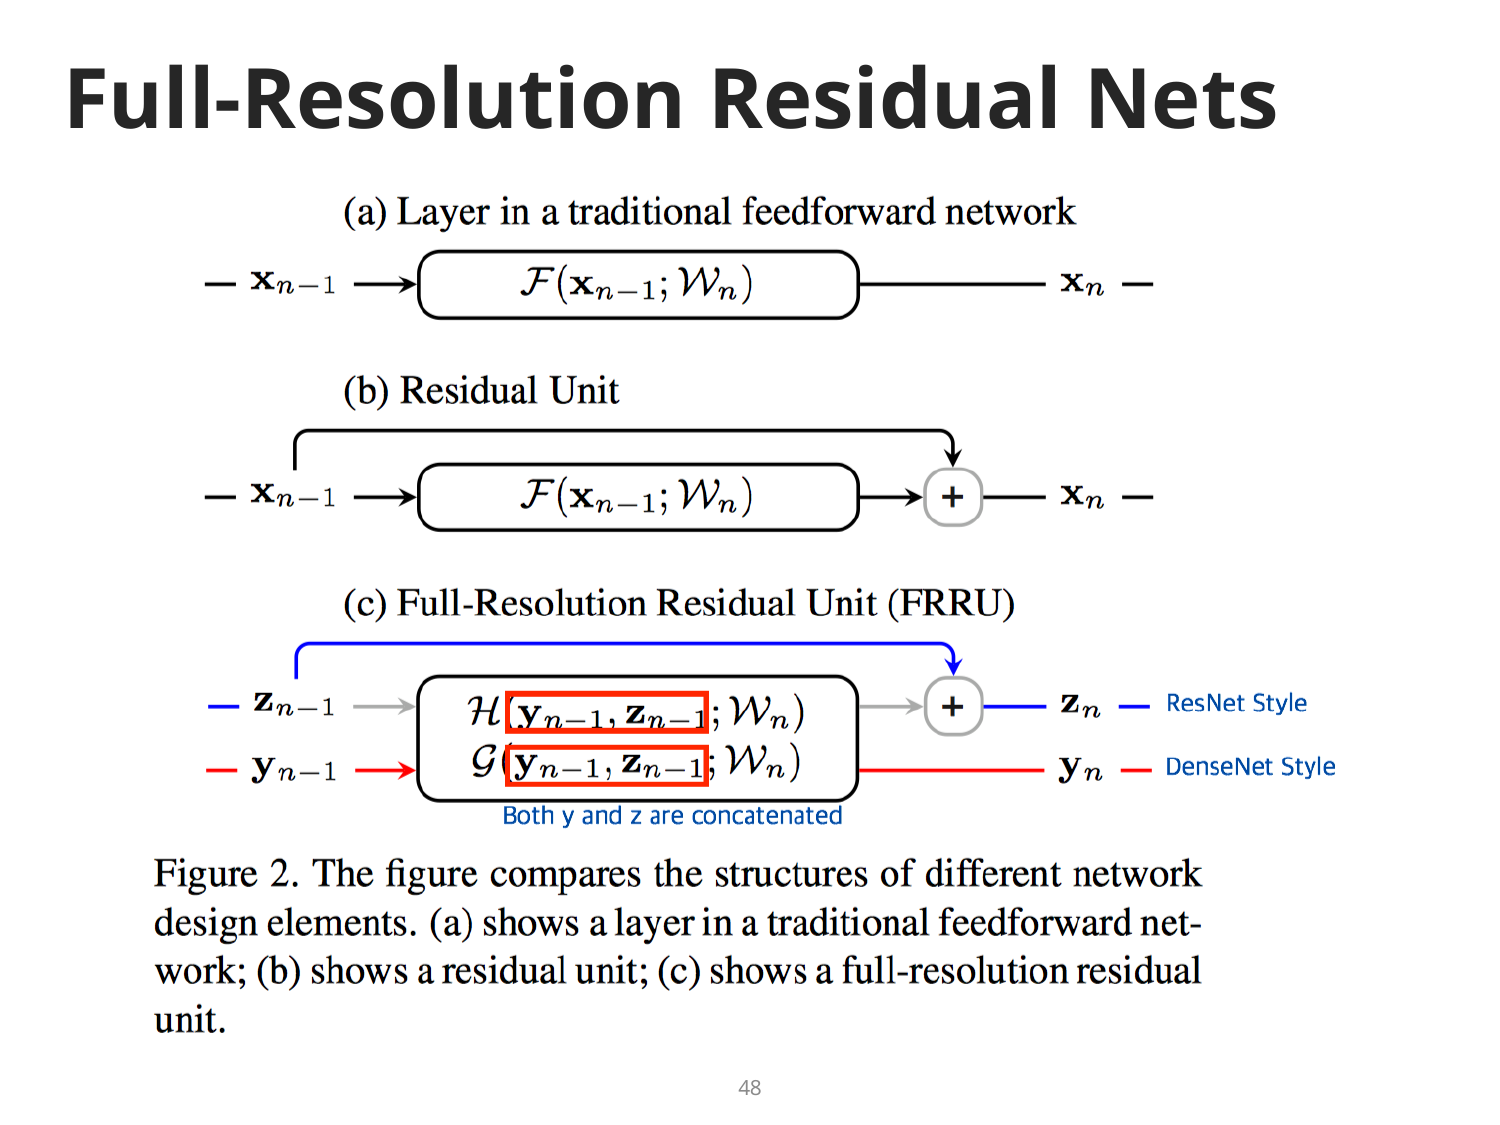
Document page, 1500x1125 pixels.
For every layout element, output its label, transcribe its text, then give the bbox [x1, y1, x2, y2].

title Full-Resolution Residual Nets [48, 41, 1456, 149]
slide_number 48 [575, 1058, 925, 1119]
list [141, 183, 1359, 1048]
